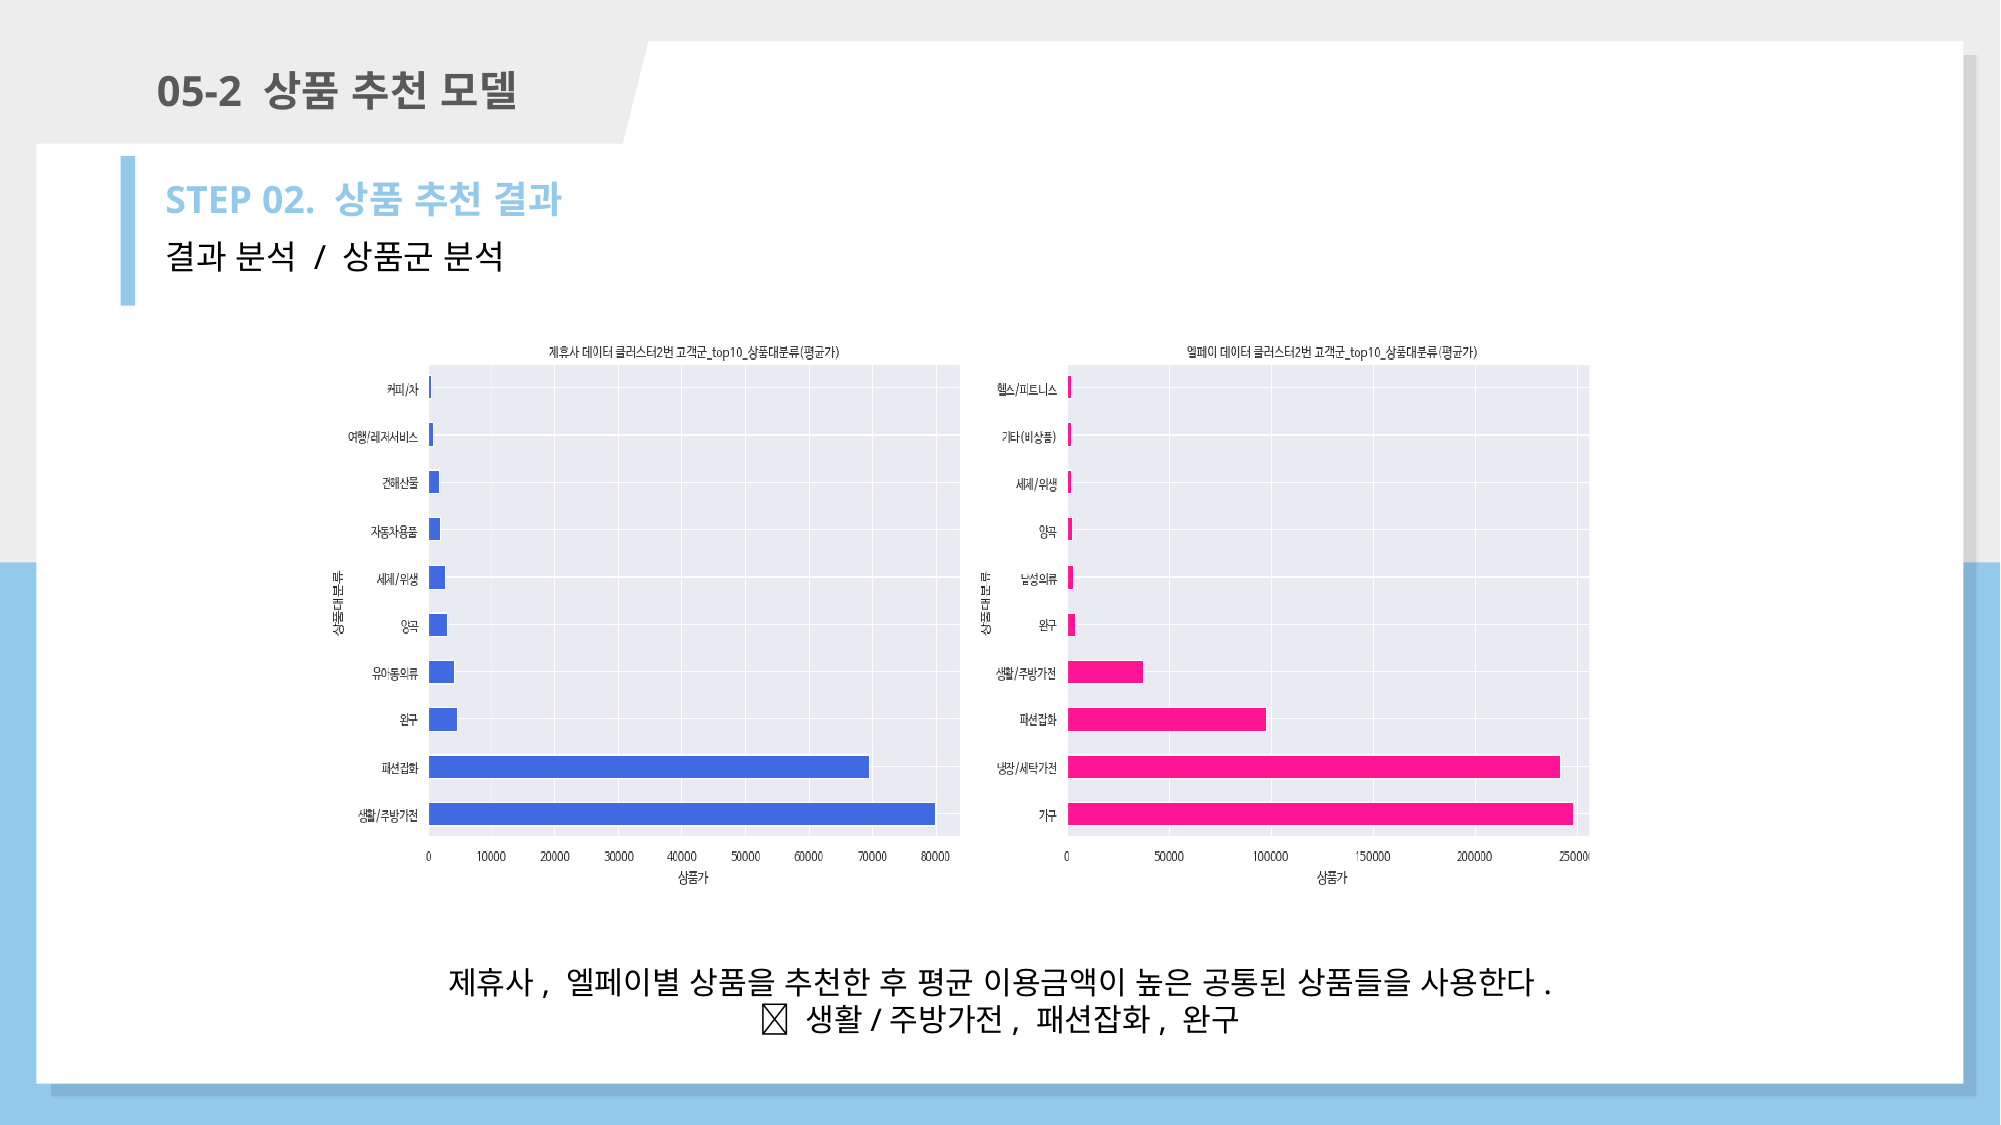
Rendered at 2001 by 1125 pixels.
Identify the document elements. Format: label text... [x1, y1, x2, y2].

text_box 05-2 상품 추천 모델 [23, 34, 652, 145]
text_box [0, 0, 2000, 563]
text_box 04 고객 예측 모델 [0, 9, 627, 120]
text_box [35, 40, 1964, 1085]
text_box 제휴사, 엘페이별 상품을 추천한 후 평균 이용금액이 높은 공통된 상품들을 사용한다.  생활/주방가전, 패션잡화, 완구 [296, 955, 1704, 1046]
picture [324, 334, 1590, 891]
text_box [120, 155, 1880, 306]
